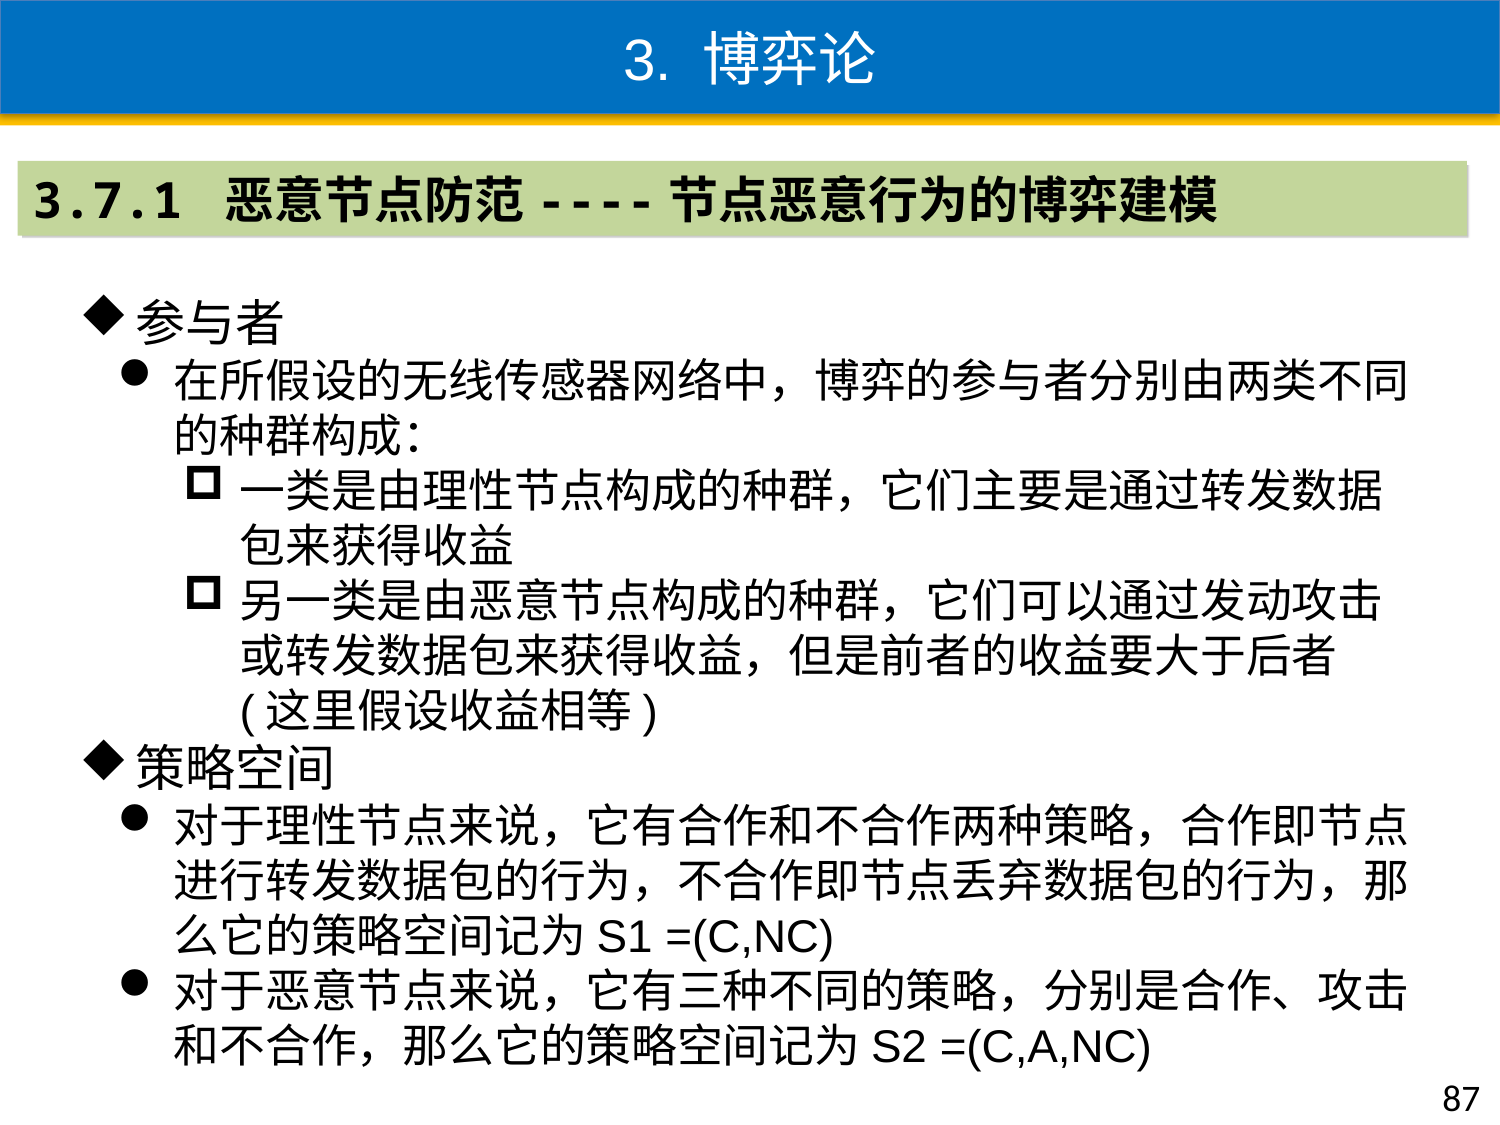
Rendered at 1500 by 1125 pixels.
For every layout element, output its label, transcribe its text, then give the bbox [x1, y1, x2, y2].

text_box 3. 博弈论 [0, 0, 1500, 114]
text_box 参与者 在所假设的无线传感器网络中，博弈的参与者分别由两类不同的种群构成： 一类是由理性节点构成的种群，它们主要是通过转发数据包来获得收益 另一类是由恶意节点构成的种群，它们可以通过发动攻击或转发数据包来获得收益，但是前者的收益要大于后者(这里假设收益相等) 策略空间 对于理性节点来说，它有合作和不合作两种策略，合作即节点进行转发数据包的行为，不合作即节点丢弃数据包的行为，那么它的策略空间记为S1 =(C,NC) 对于恶意节点来说，它有三种不同的策略，分别是合作、攻击和不合作，那么它的策略空间记为S2 =(C,A,NC) [64, 284, 1435, 1079]
text_box 87 [1427, 1066, 1499, 1125]
text_box 3.7.1 恶意节点防范----节点恶意行为的博弈建模 [17, 160, 1467, 236]
